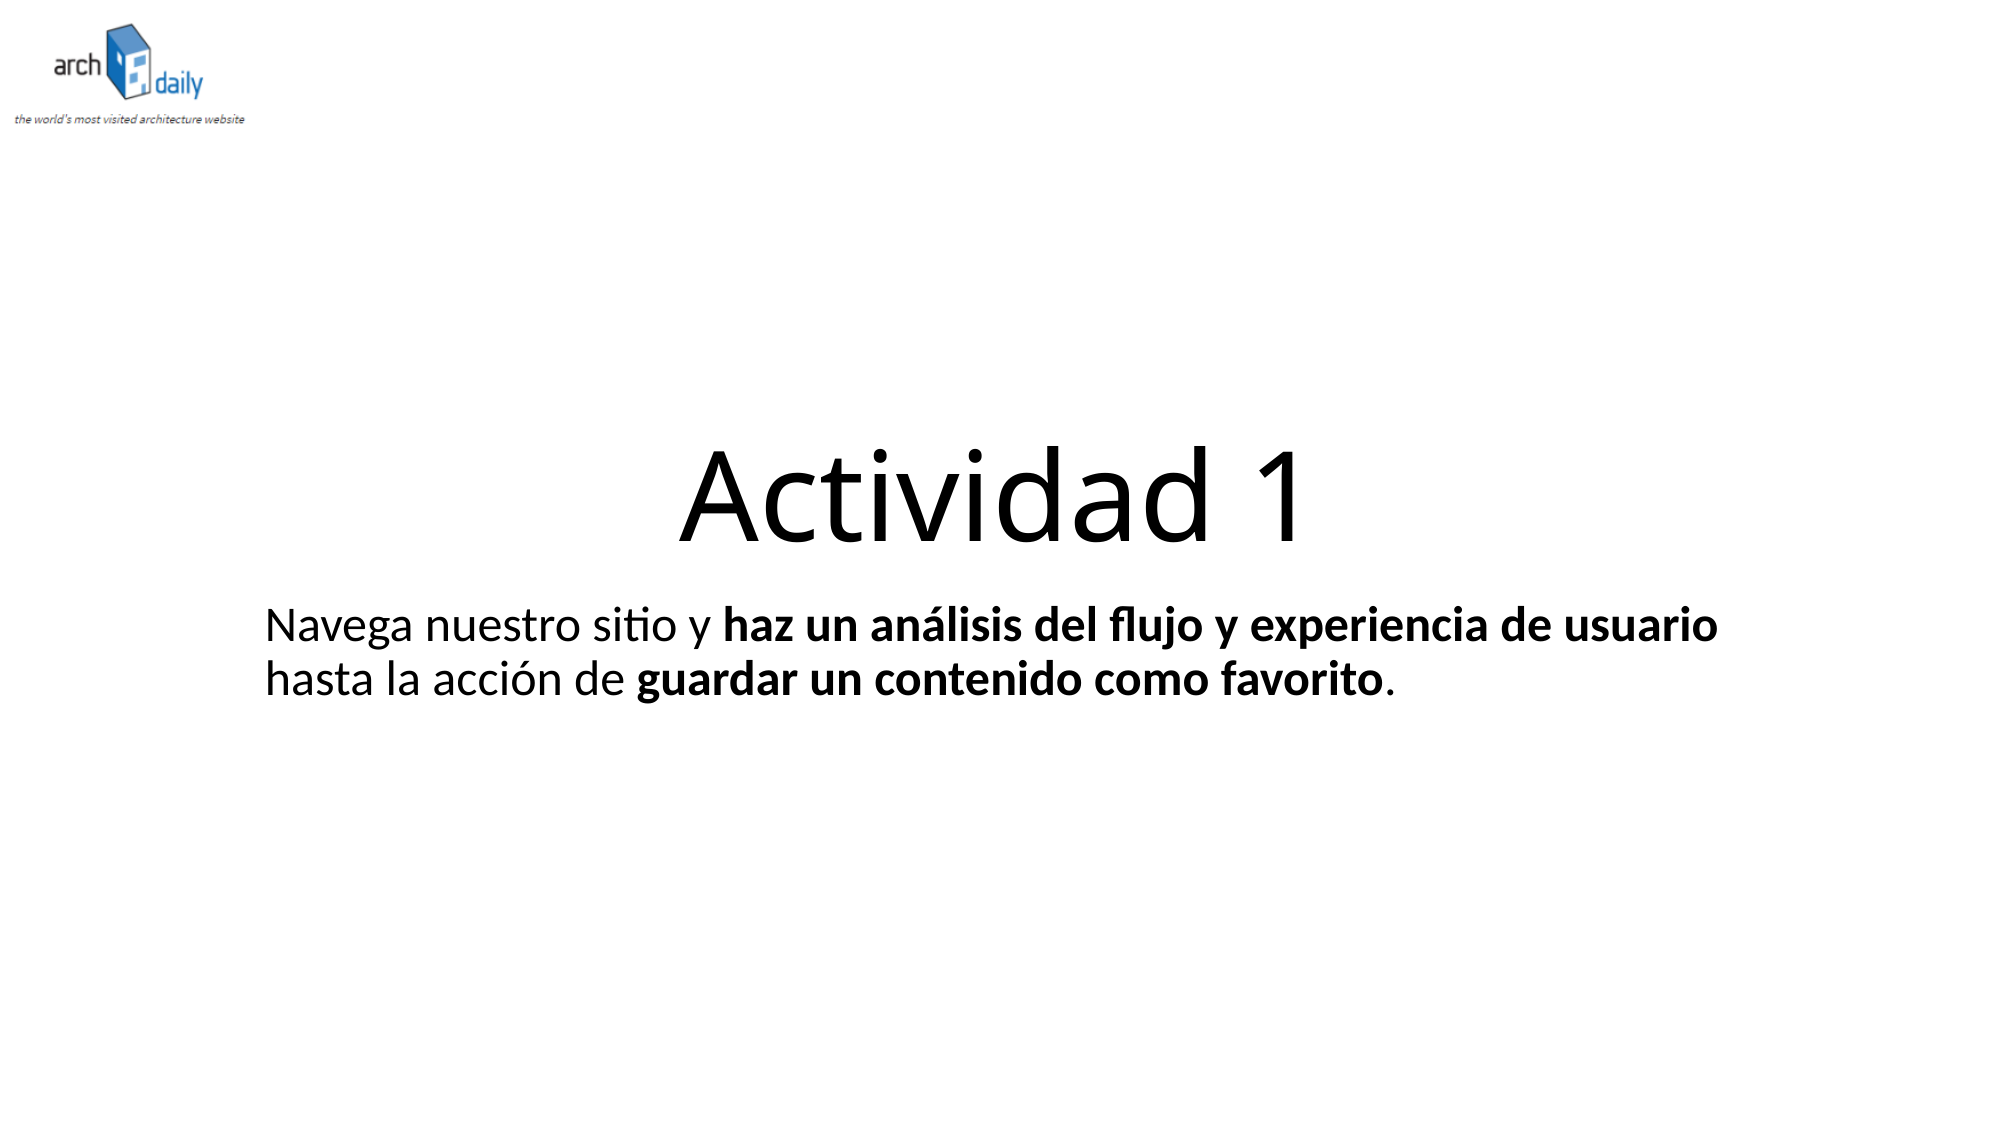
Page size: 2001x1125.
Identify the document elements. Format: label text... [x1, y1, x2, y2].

picture [10, 20, 250, 128]
subtitle Navega nuestro sitio y haz un análisis del flujo y experiencia de usuario hasta la acción de guardar un contenido como favorito. [249, 590, 1750, 863]
title Actividad 1 [249, 184, 1750, 576]
